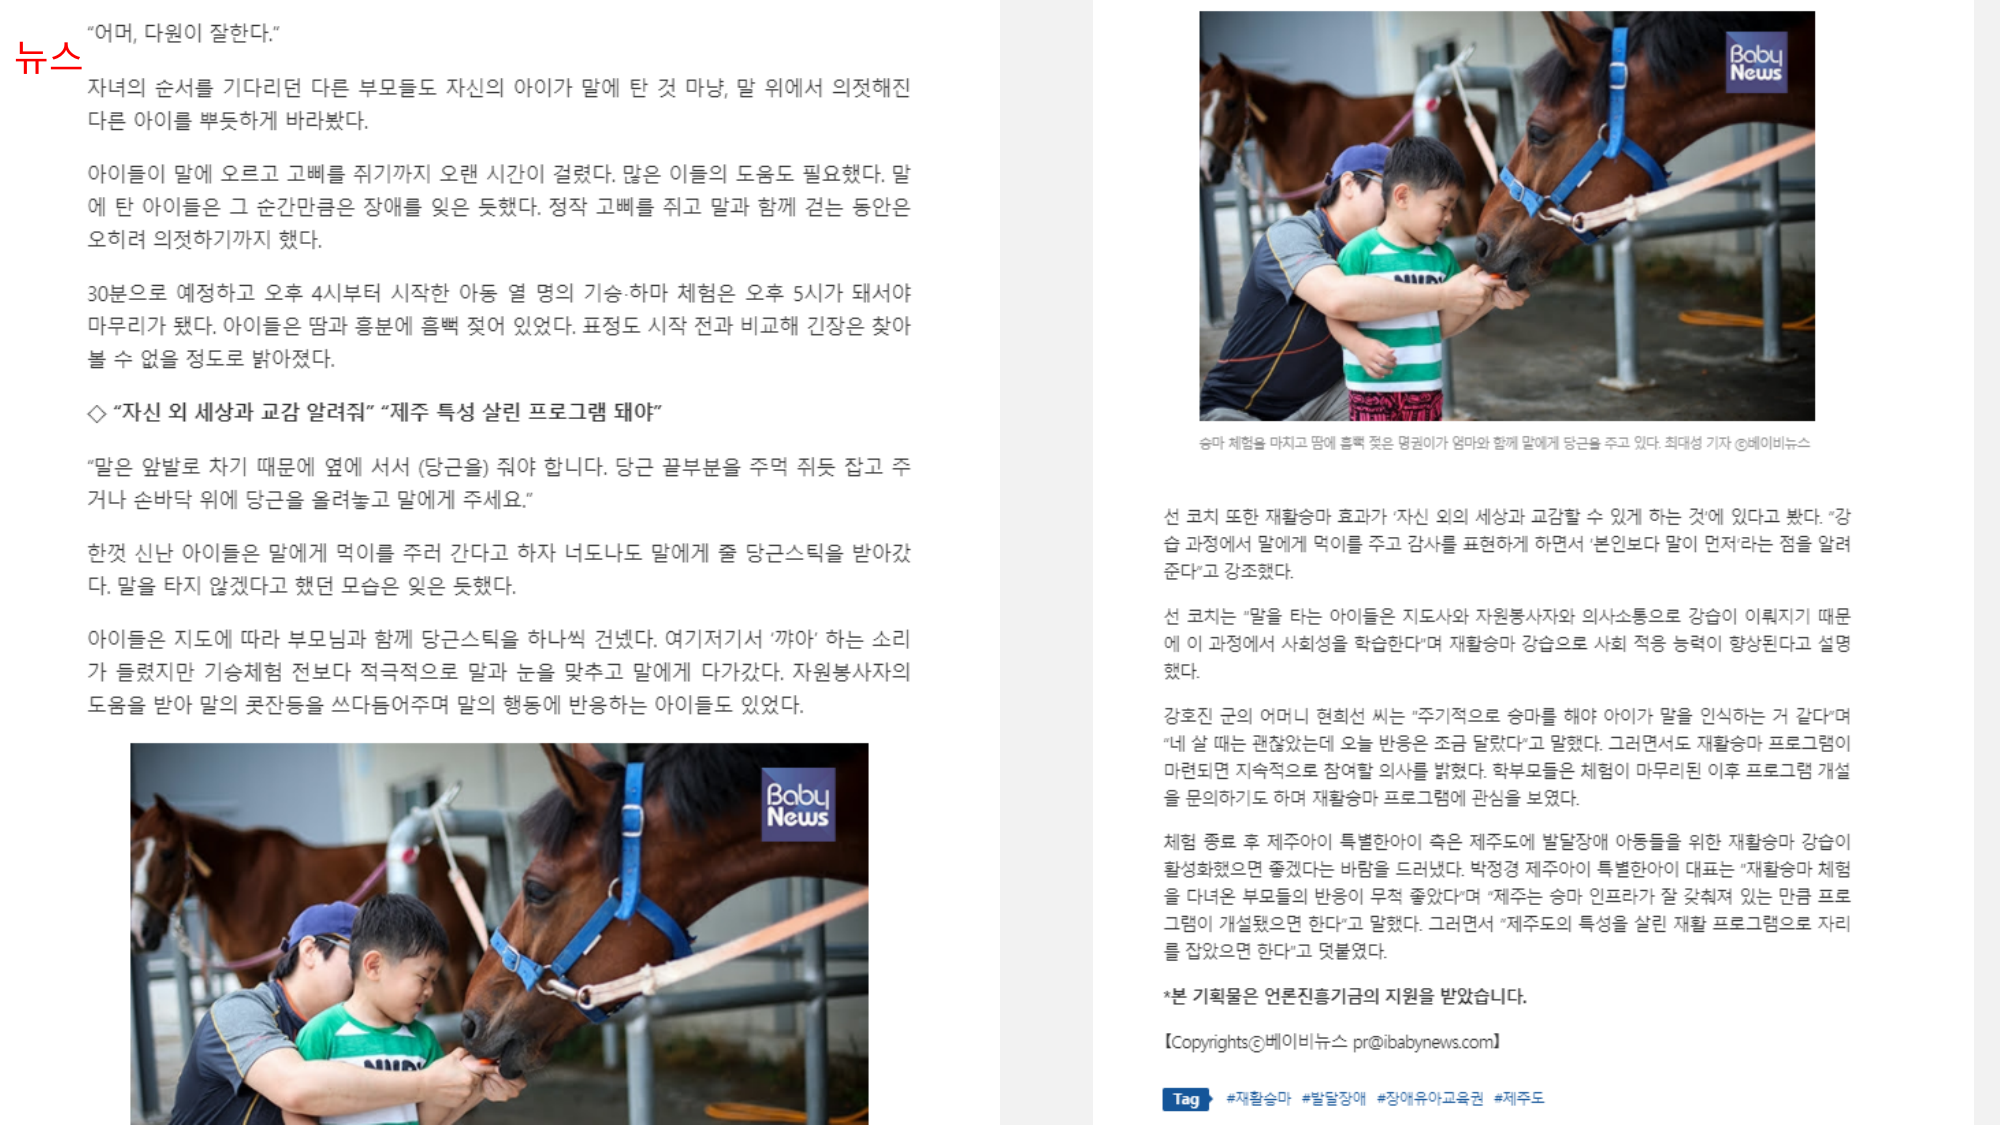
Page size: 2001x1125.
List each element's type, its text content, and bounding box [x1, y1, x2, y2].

picture [1093, 0, 1974, 1125]
picture [0, 0, 1001, 1125]
text_box 뉴스 [1001, 0, 1007, 87]
